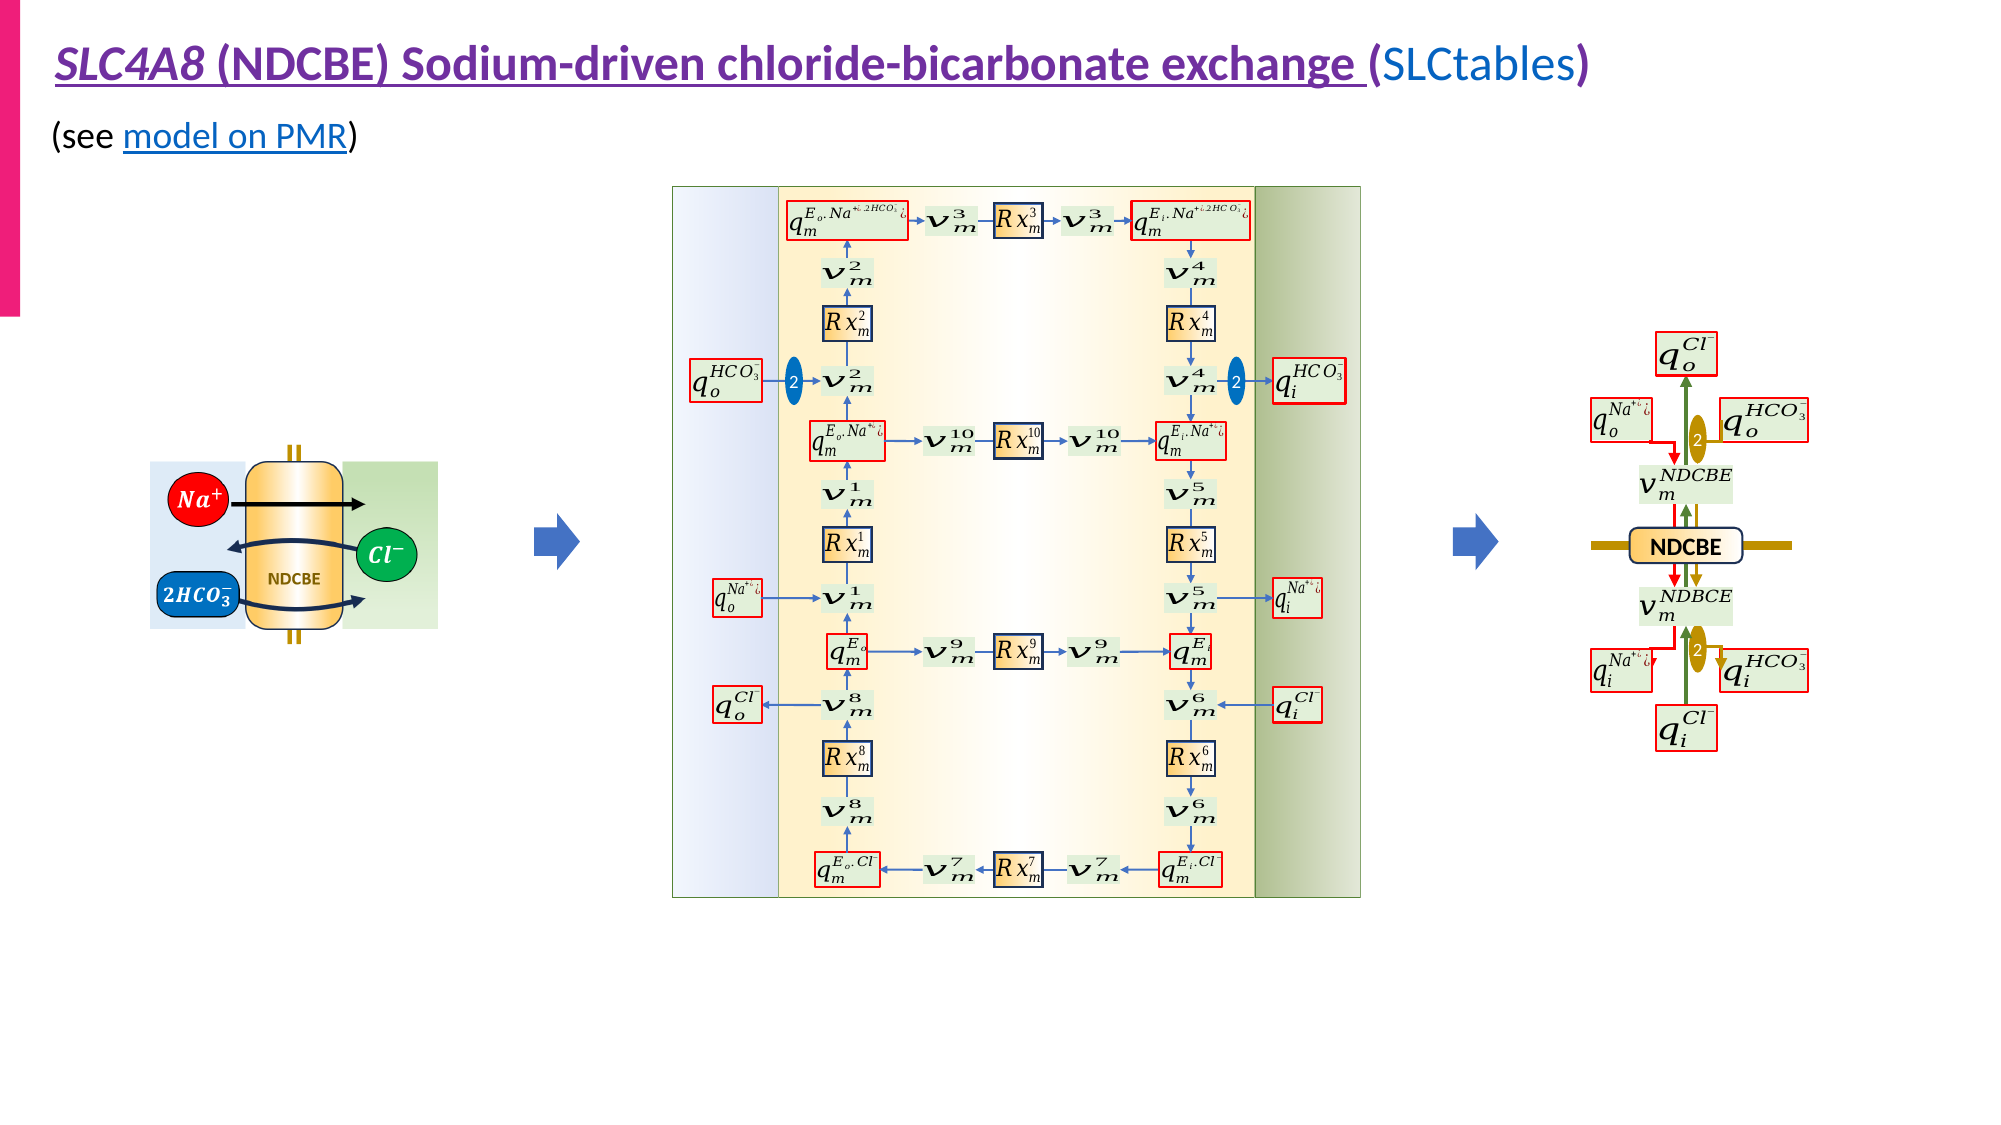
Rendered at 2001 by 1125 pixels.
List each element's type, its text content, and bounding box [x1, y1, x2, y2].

text_box [0, 0, 21, 318]
text_box (see model on PMR) [35, 100, 398, 164]
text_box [146, 186, 1808, 898]
text_box SLC4A8 (NDCBE) Sodium-driven chloride-bicarbonate exchange (SLCtables) [40, 23, 1700, 99]
